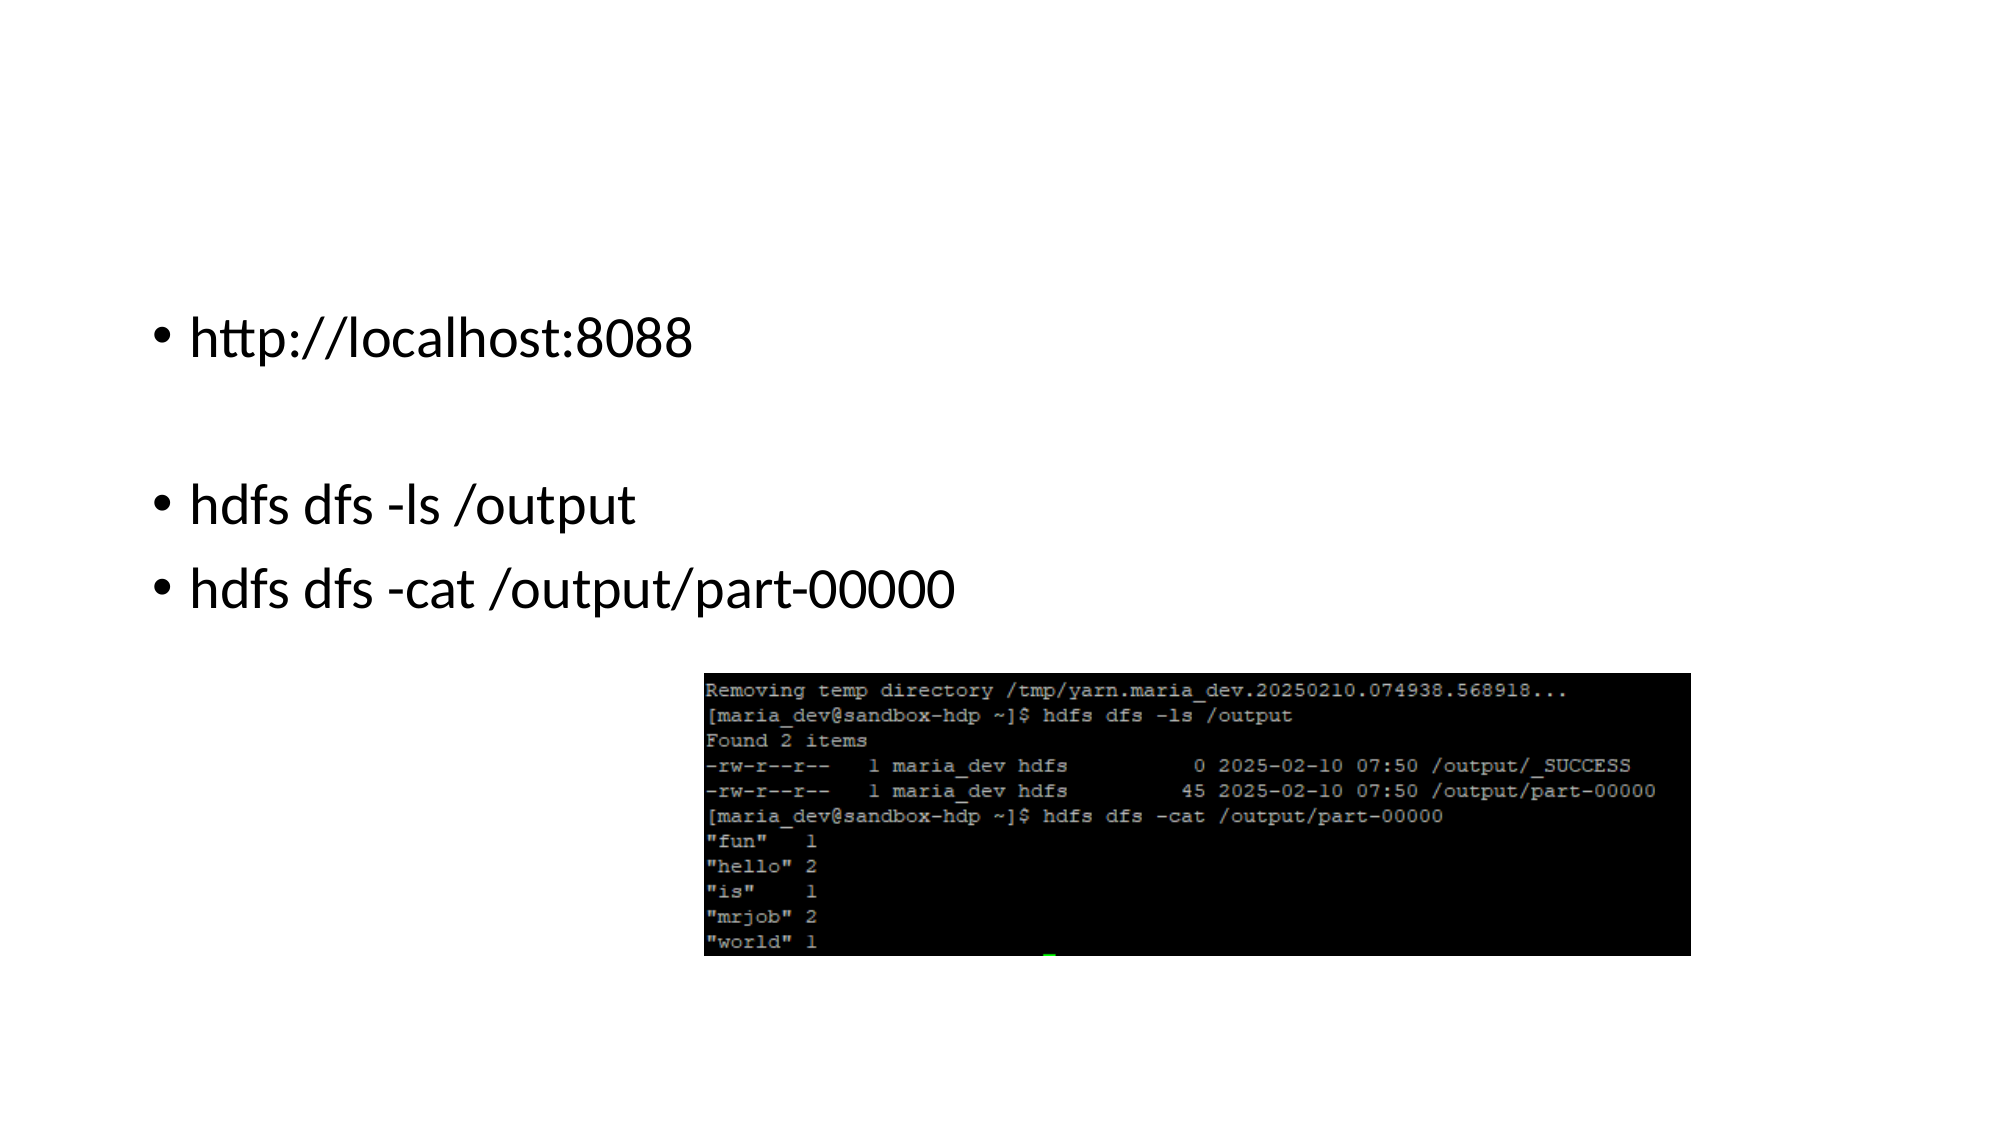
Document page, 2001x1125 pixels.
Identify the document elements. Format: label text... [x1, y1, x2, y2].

list http://localhost:8088 hdfs dfs -ls /output hdfs dfs -cat /output/part-00000 [137, 299, 1863, 1014]
picture [704, 673, 1691, 956]
